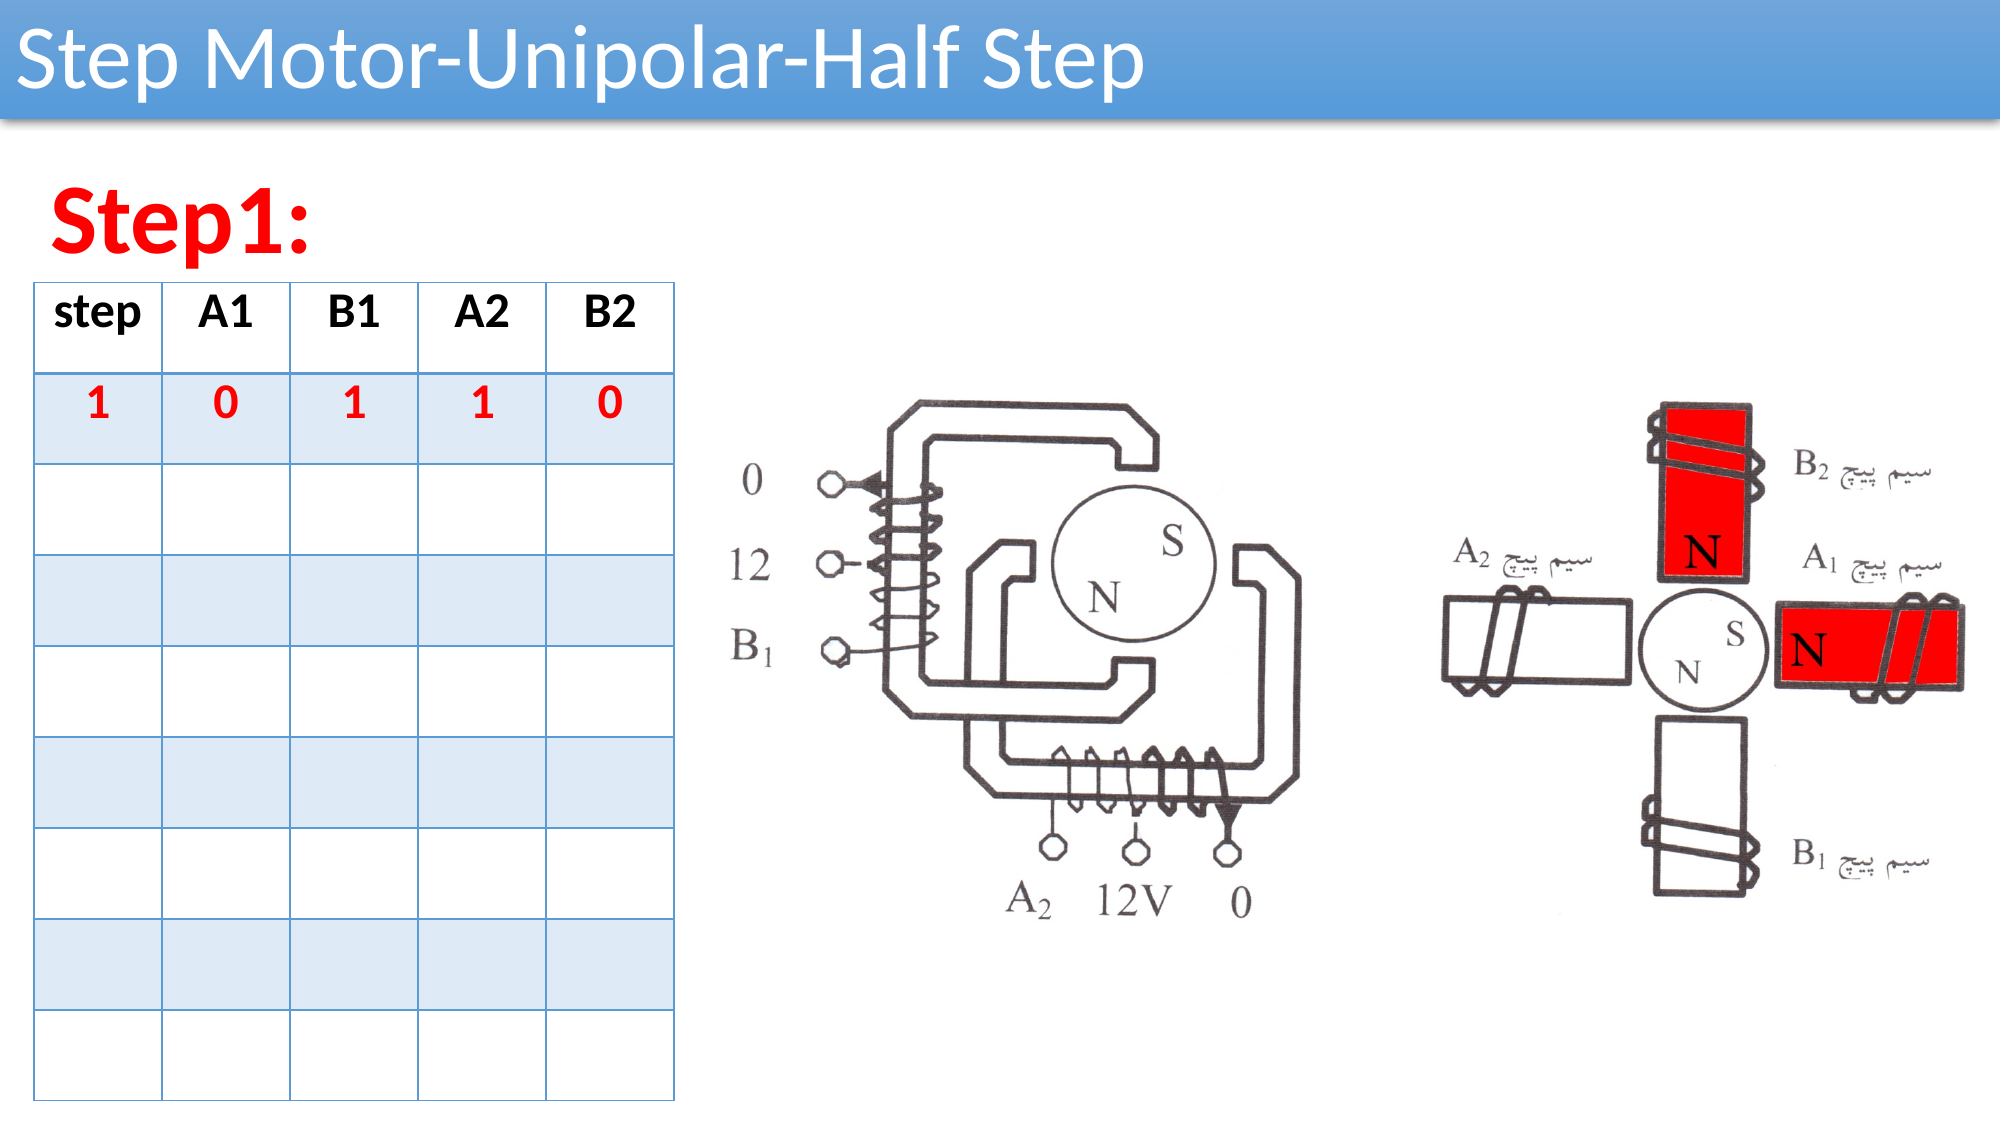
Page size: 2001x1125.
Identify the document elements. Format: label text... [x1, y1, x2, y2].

table_cell [163, 556, 289, 645]
table_cell [547, 829, 673, 918]
table_header A1 [163, 283, 289, 372]
table_cell [547, 556, 673, 645]
table_header step [35, 283, 161, 372]
table_cell [419, 465, 545, 554]
table_cell [547, 465, 673, 554]
table_cell [291, 647, 417, 736]
table_cell [419, 647, 545, 736]
table_cell [291, 829, 417, 918]
text_box Step Motor-Unipolar-Half Step [0, 0, 2000, 119]
table_cell [35, 920, 161, 1009]
table_header A2 [419, 283, 545, 372]
table_cell [35, 465, 161, 554]
table_cell [419, 829, 545, 918]
table_cell [35, 556, 161, 645]
table_cell 0 [547, 375, 673, 463]
table_cell [291, 738, 417, 827]
table_cell [163, 829, 289, 918]
table_cell [419, 1011, 545, 1100]
table_cell 1 [35, 375, 161, 463]
picture [710, 364, 2000, 935]
table_cell [163, 1011, 289, 1100]
table_cell [35, 738, 161, 827]
table_cell [163, 465, 289, 554]
table_cell 1 [419, 375, 545, 463]
table_cell [291, 1011, 417, 1100]
table_cell [419, 738, 545, 827]
table_cell [547, 920, 673, 1009]
table_cell [163, 738, 289, 827]
table_cell [163, 647, 289, 736]
table_cell [419, 556, 545, 645]
table_cell [547, 1011, 673, 1100]
text_box Step1: [35, 146, 329, 281]
table_header B1 [291, 283, 417, 372]
table_cell [291, 465, 417, 554]
table_cell [163, 920, 289, 1009]
table_header B2 [547, 283, 673, 372]
table_cell [291, 556, 417, 645]
table_cell [35, 1011, 161, 1100]
table_cell [419, 920, 545, 1009]
table_cell [547, 738, 673, 827]
table_cell [35, 647, 161, 736]
table_cell [35, 829, 161, 918]
table_cell [547, 647, 673, 736]
table_cell [291, 920, 417, 1009]
table_cell 0 [163, 375, 289, 463]
table_cell 1 [291, 375, 417, 463]
